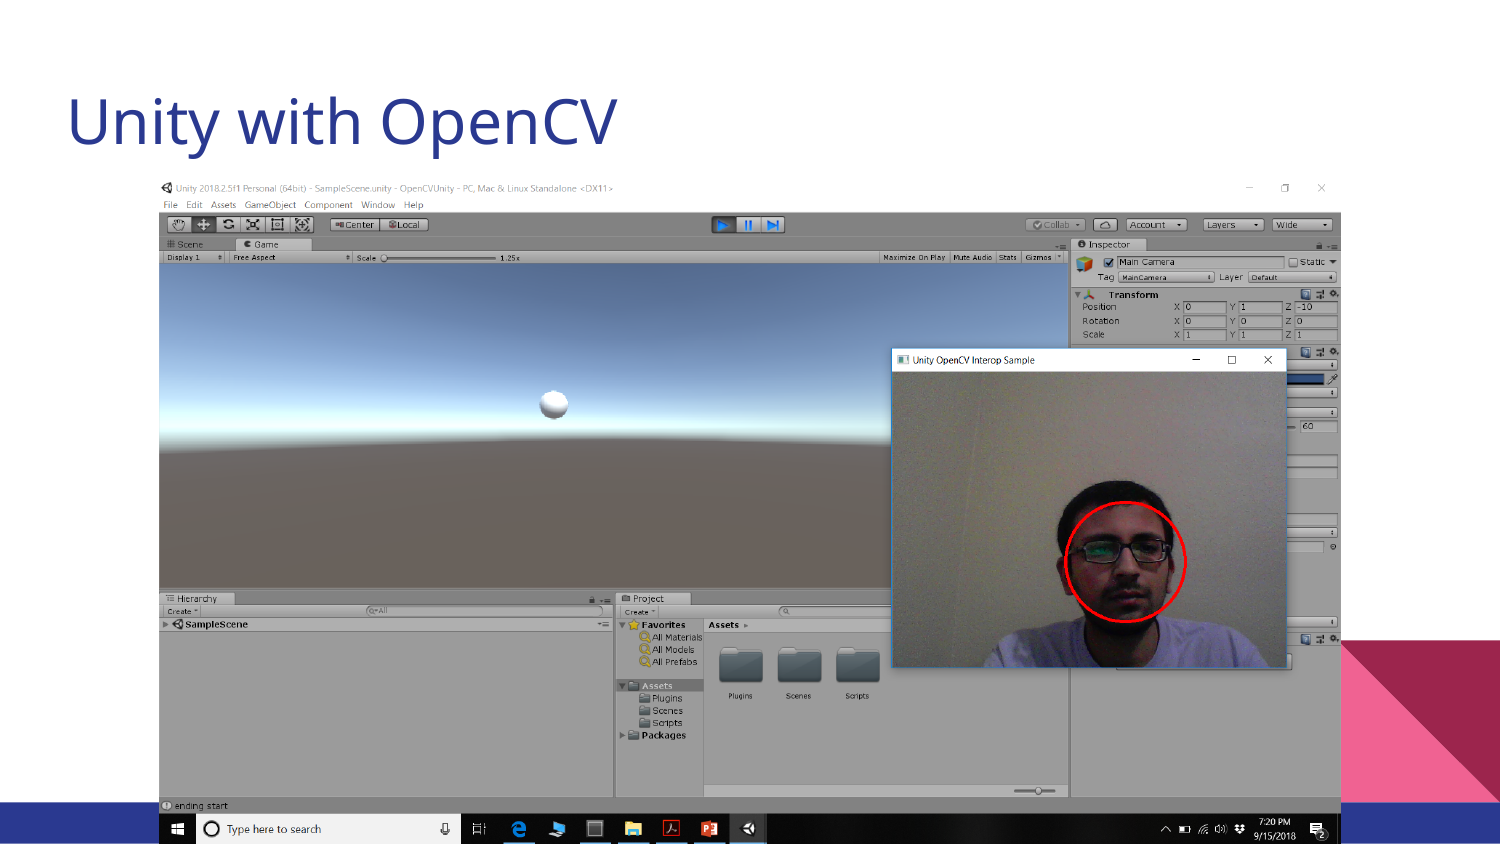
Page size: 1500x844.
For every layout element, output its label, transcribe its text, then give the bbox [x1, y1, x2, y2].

picture [159, 179, 1341, 844]
title Unity with OpenCV [51, 67, 1449, 167]
